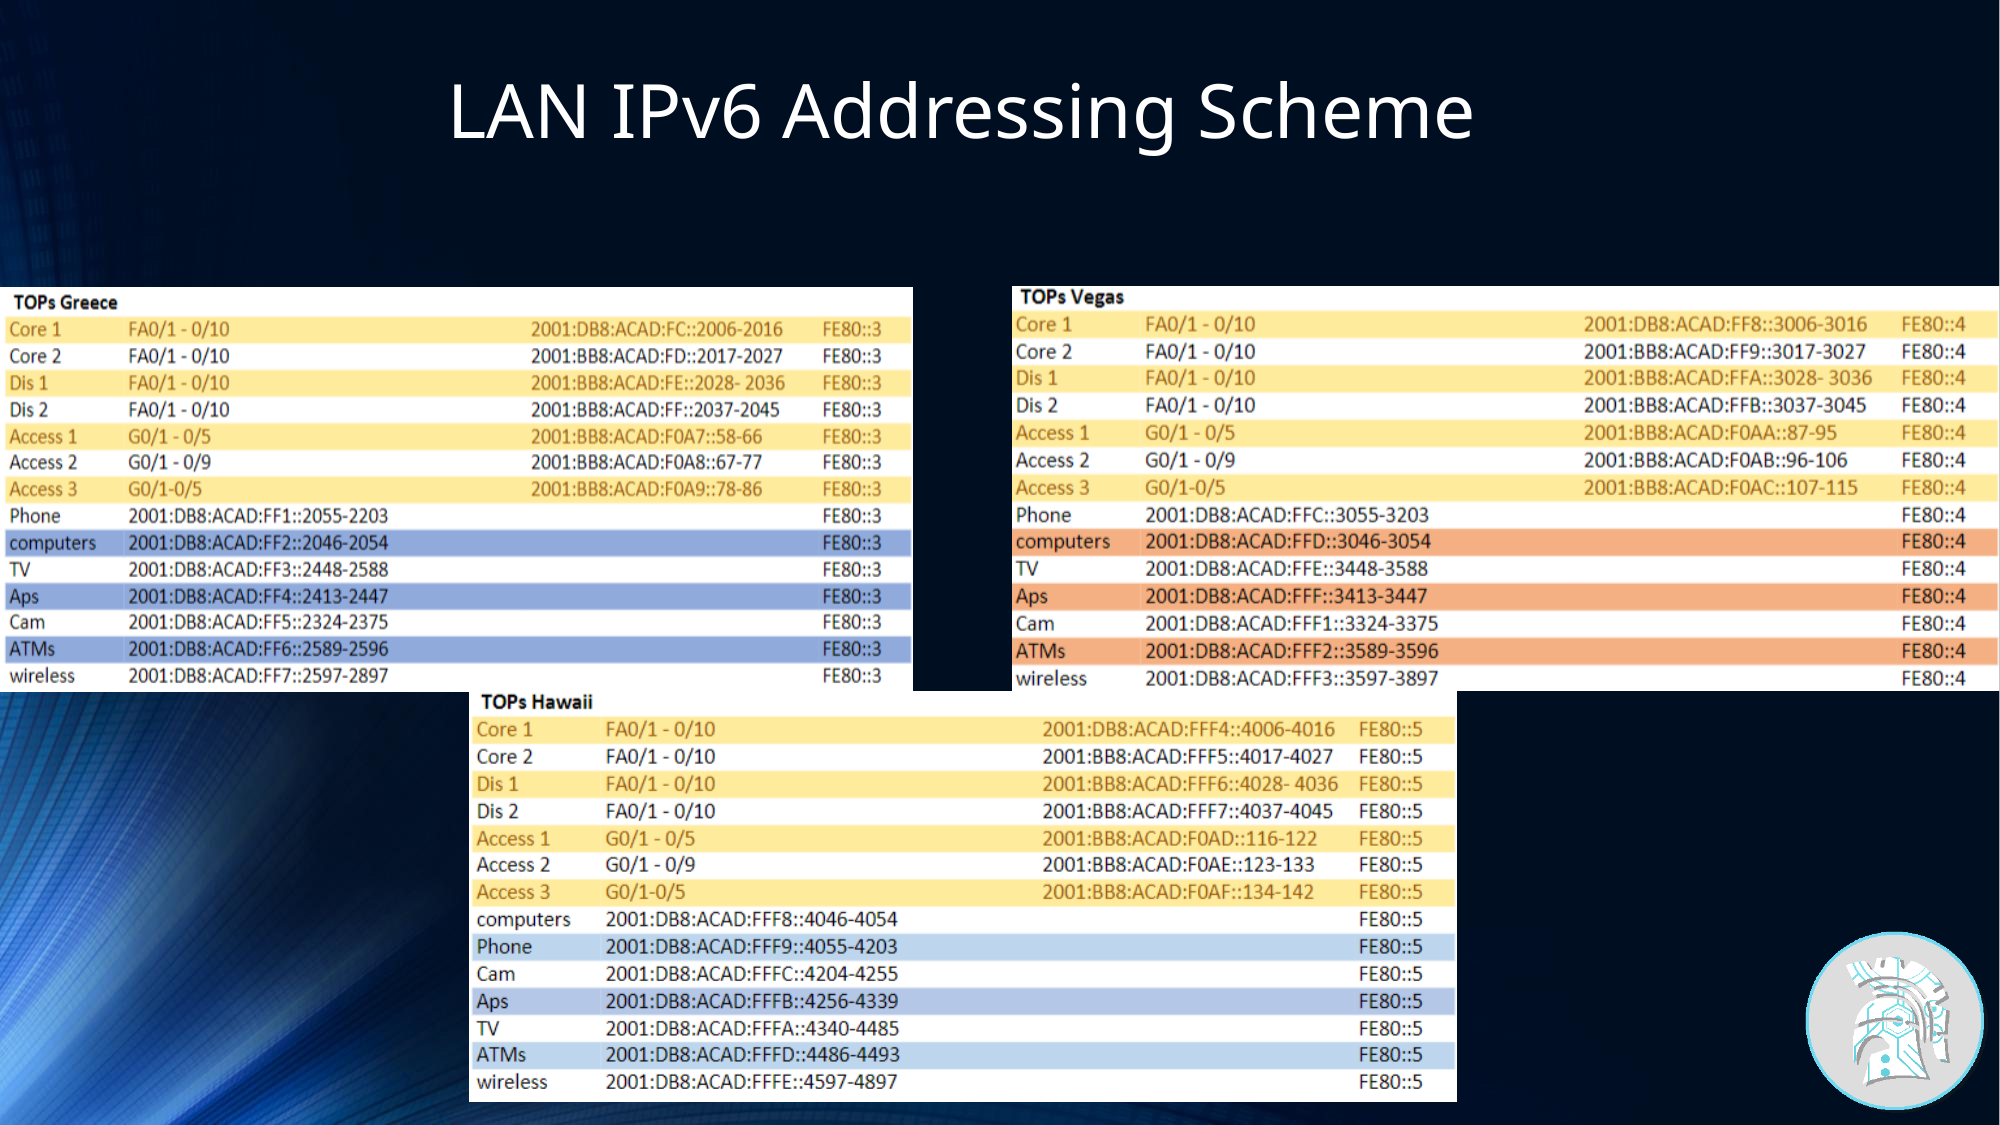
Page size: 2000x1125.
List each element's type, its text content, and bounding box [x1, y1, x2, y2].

title LAN IPv6 Addressing Scheme [249, 25, 1675, 163]
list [0, 287, 913, 692]
picture [0, 0, 2000, 1125]
